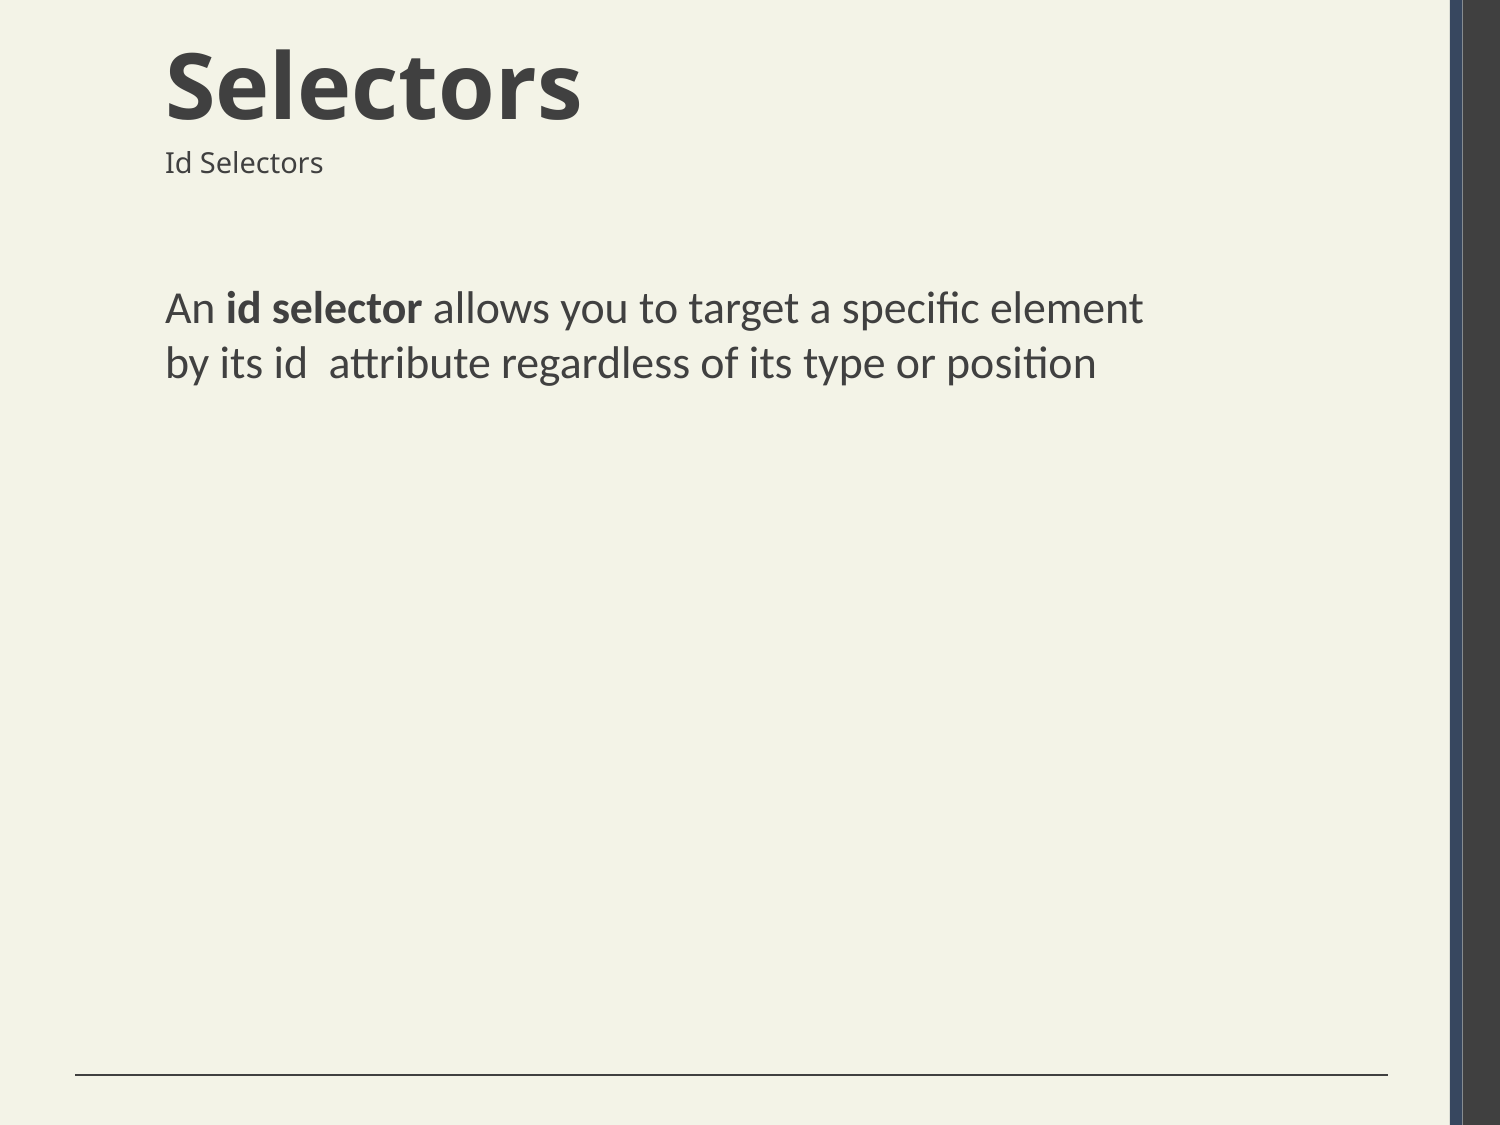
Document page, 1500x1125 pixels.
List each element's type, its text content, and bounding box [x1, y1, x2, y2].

list An id selector allows you to target a specific element by its id attribute regardless of its type or position [150, 270, 1200, 1013]
title Selectors [150, 20, 1425, 188]
list Id Selectors [150, 137, 1200, 188]
